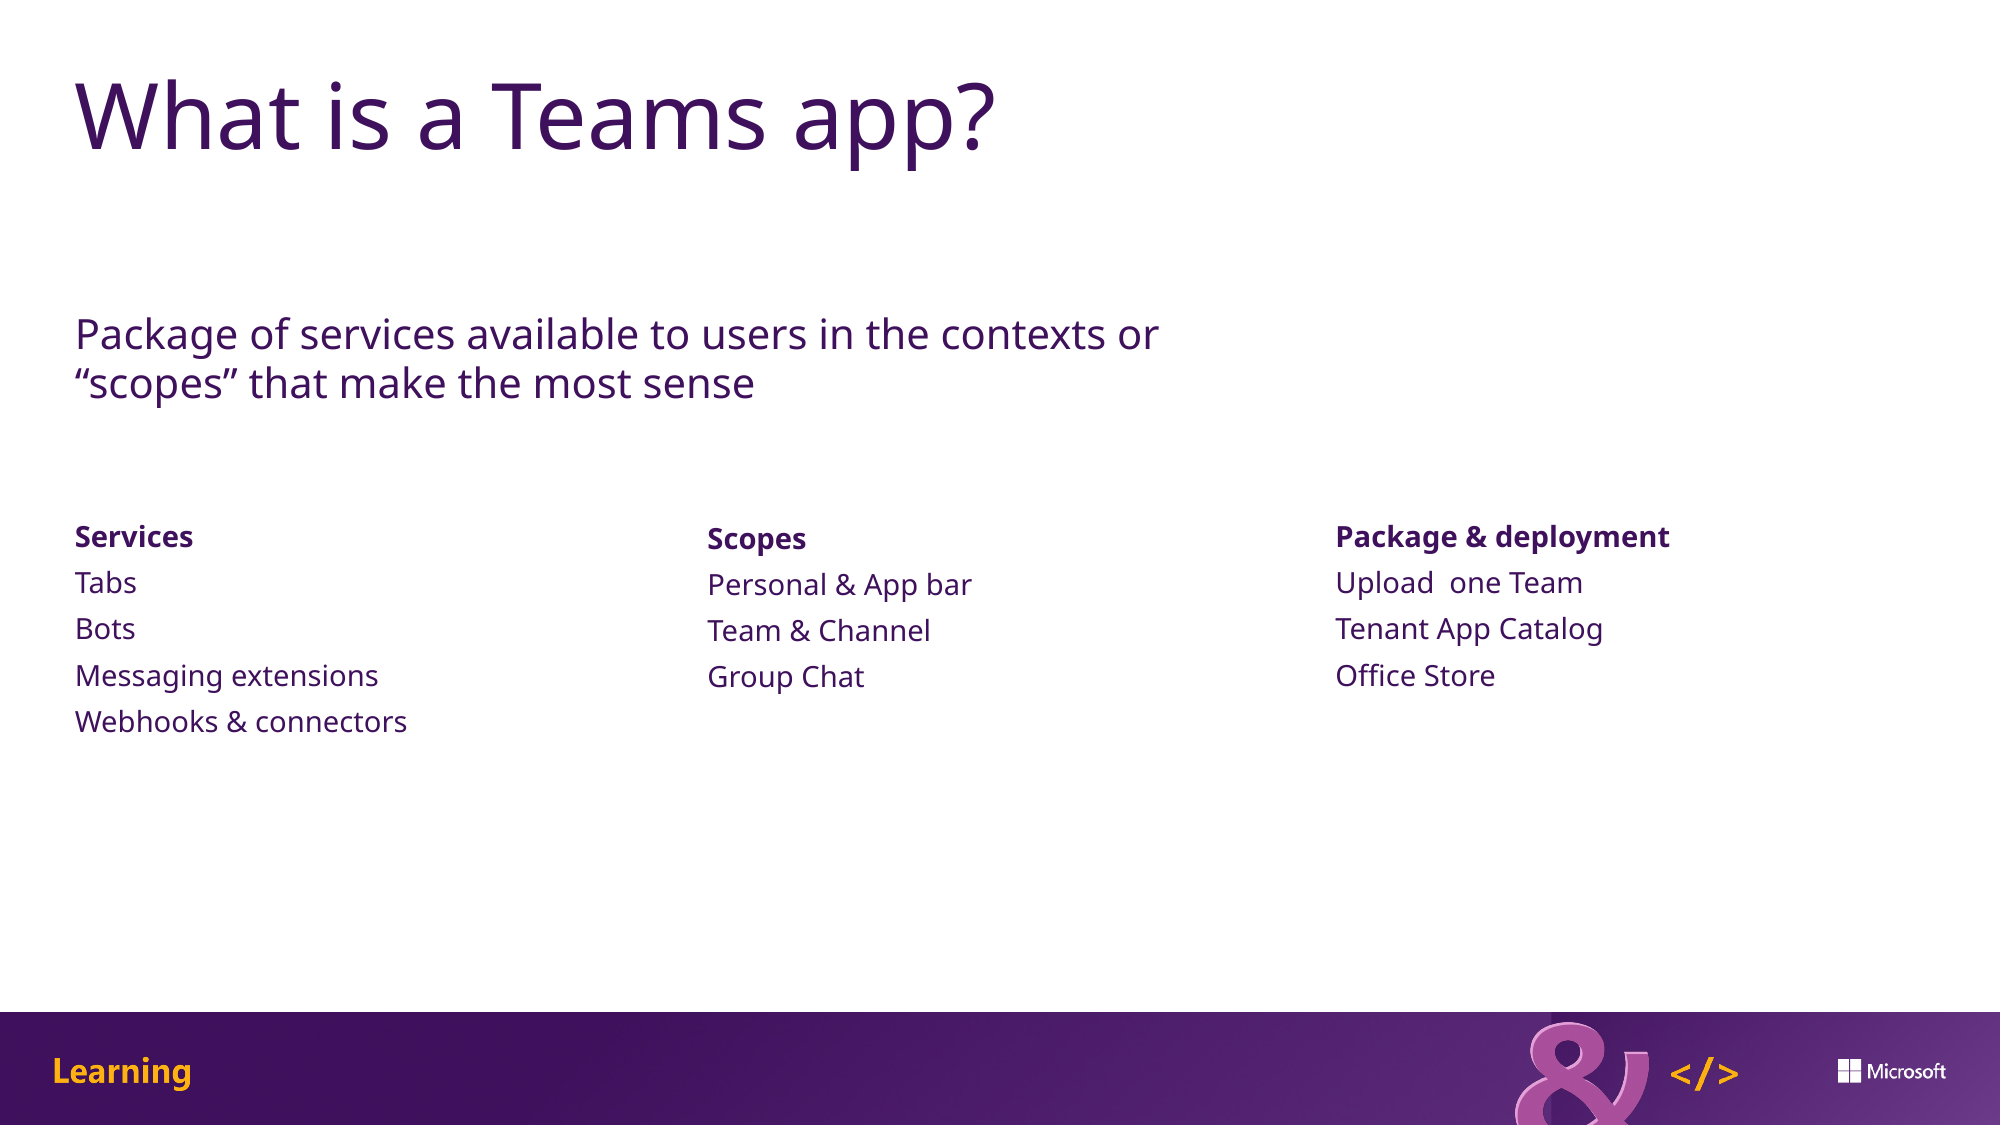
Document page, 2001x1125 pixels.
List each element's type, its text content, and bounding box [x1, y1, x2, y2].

list Package & deployment Upload one Team Tenant App Catalog Office Store [1335, 516, 1930, 957]
list Scopes Personal & App bar Team & Channel Group Chat [707, 518, 1298, 958]
list Services Tabs Bots Messaging extensions Webhooks & connectors [74, 516, 669, 957]
picture [0, 1012, 2000, 1125]
title What is a Teams app? [74, 101, 1930, 168]
list Package of services available to users in the contexts or “scopes” that make the most sense [74, 308, 1298, 410]
